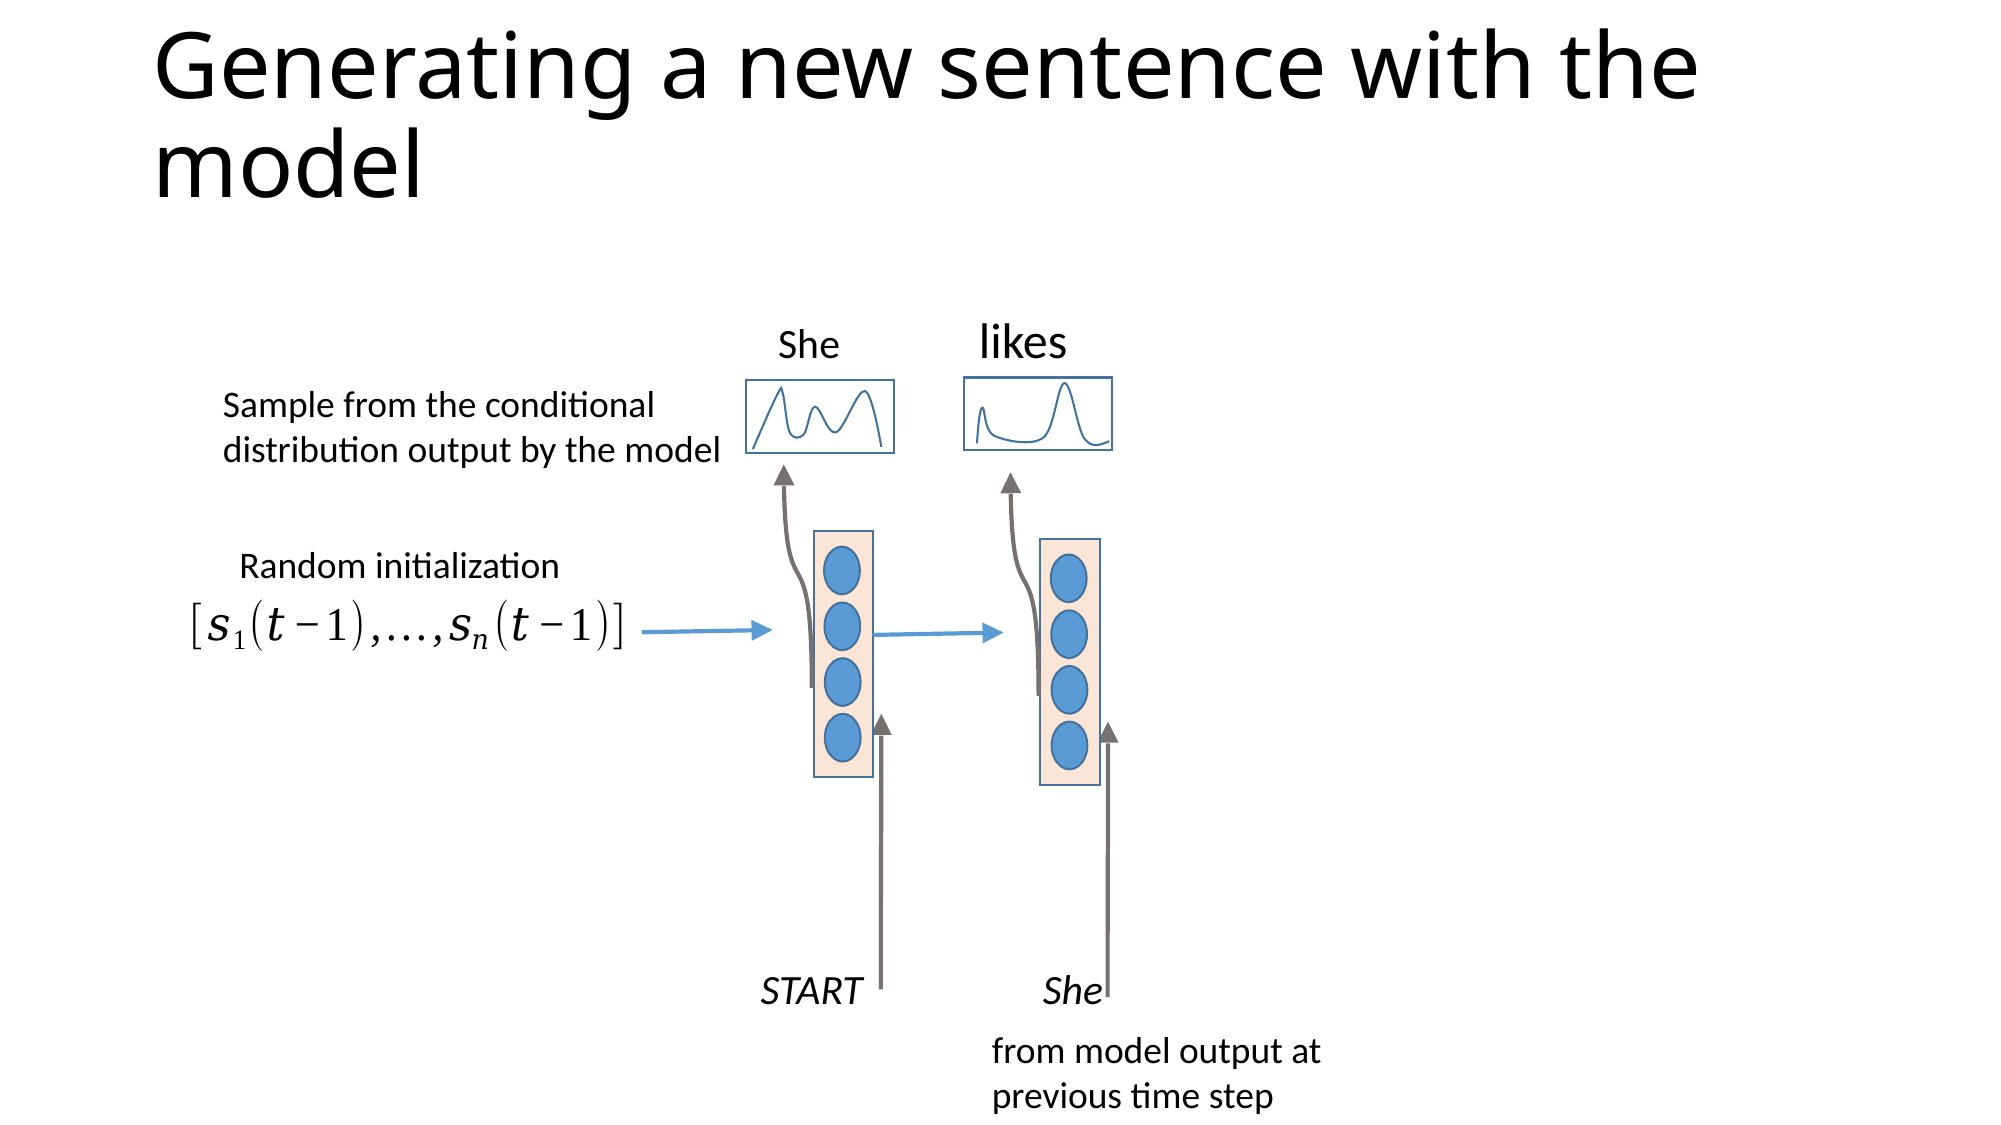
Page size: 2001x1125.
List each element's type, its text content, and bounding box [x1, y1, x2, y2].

text_box Sample from the conditional distribution output by the model [208, 373, 737, 478]
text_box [1010, 472, 1109, 998]
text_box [783, 464, 1004, 990]
title Generating a new sentence with the model [137, 10, 1863, 228]
text_box START She [670, 955, 2000, 1020]
text_box She [763, 309, 921, 374]
text_box from model output at previous time step [977, 1018, 1452, 1124]
text_box Random initialization [224, 533, 576, 594]
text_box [746, 380, 895, 453]
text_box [964, 377, 1112, 450]
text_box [642, 629, 773, 633]
text_box likes [964, 301, 1127, 377]
